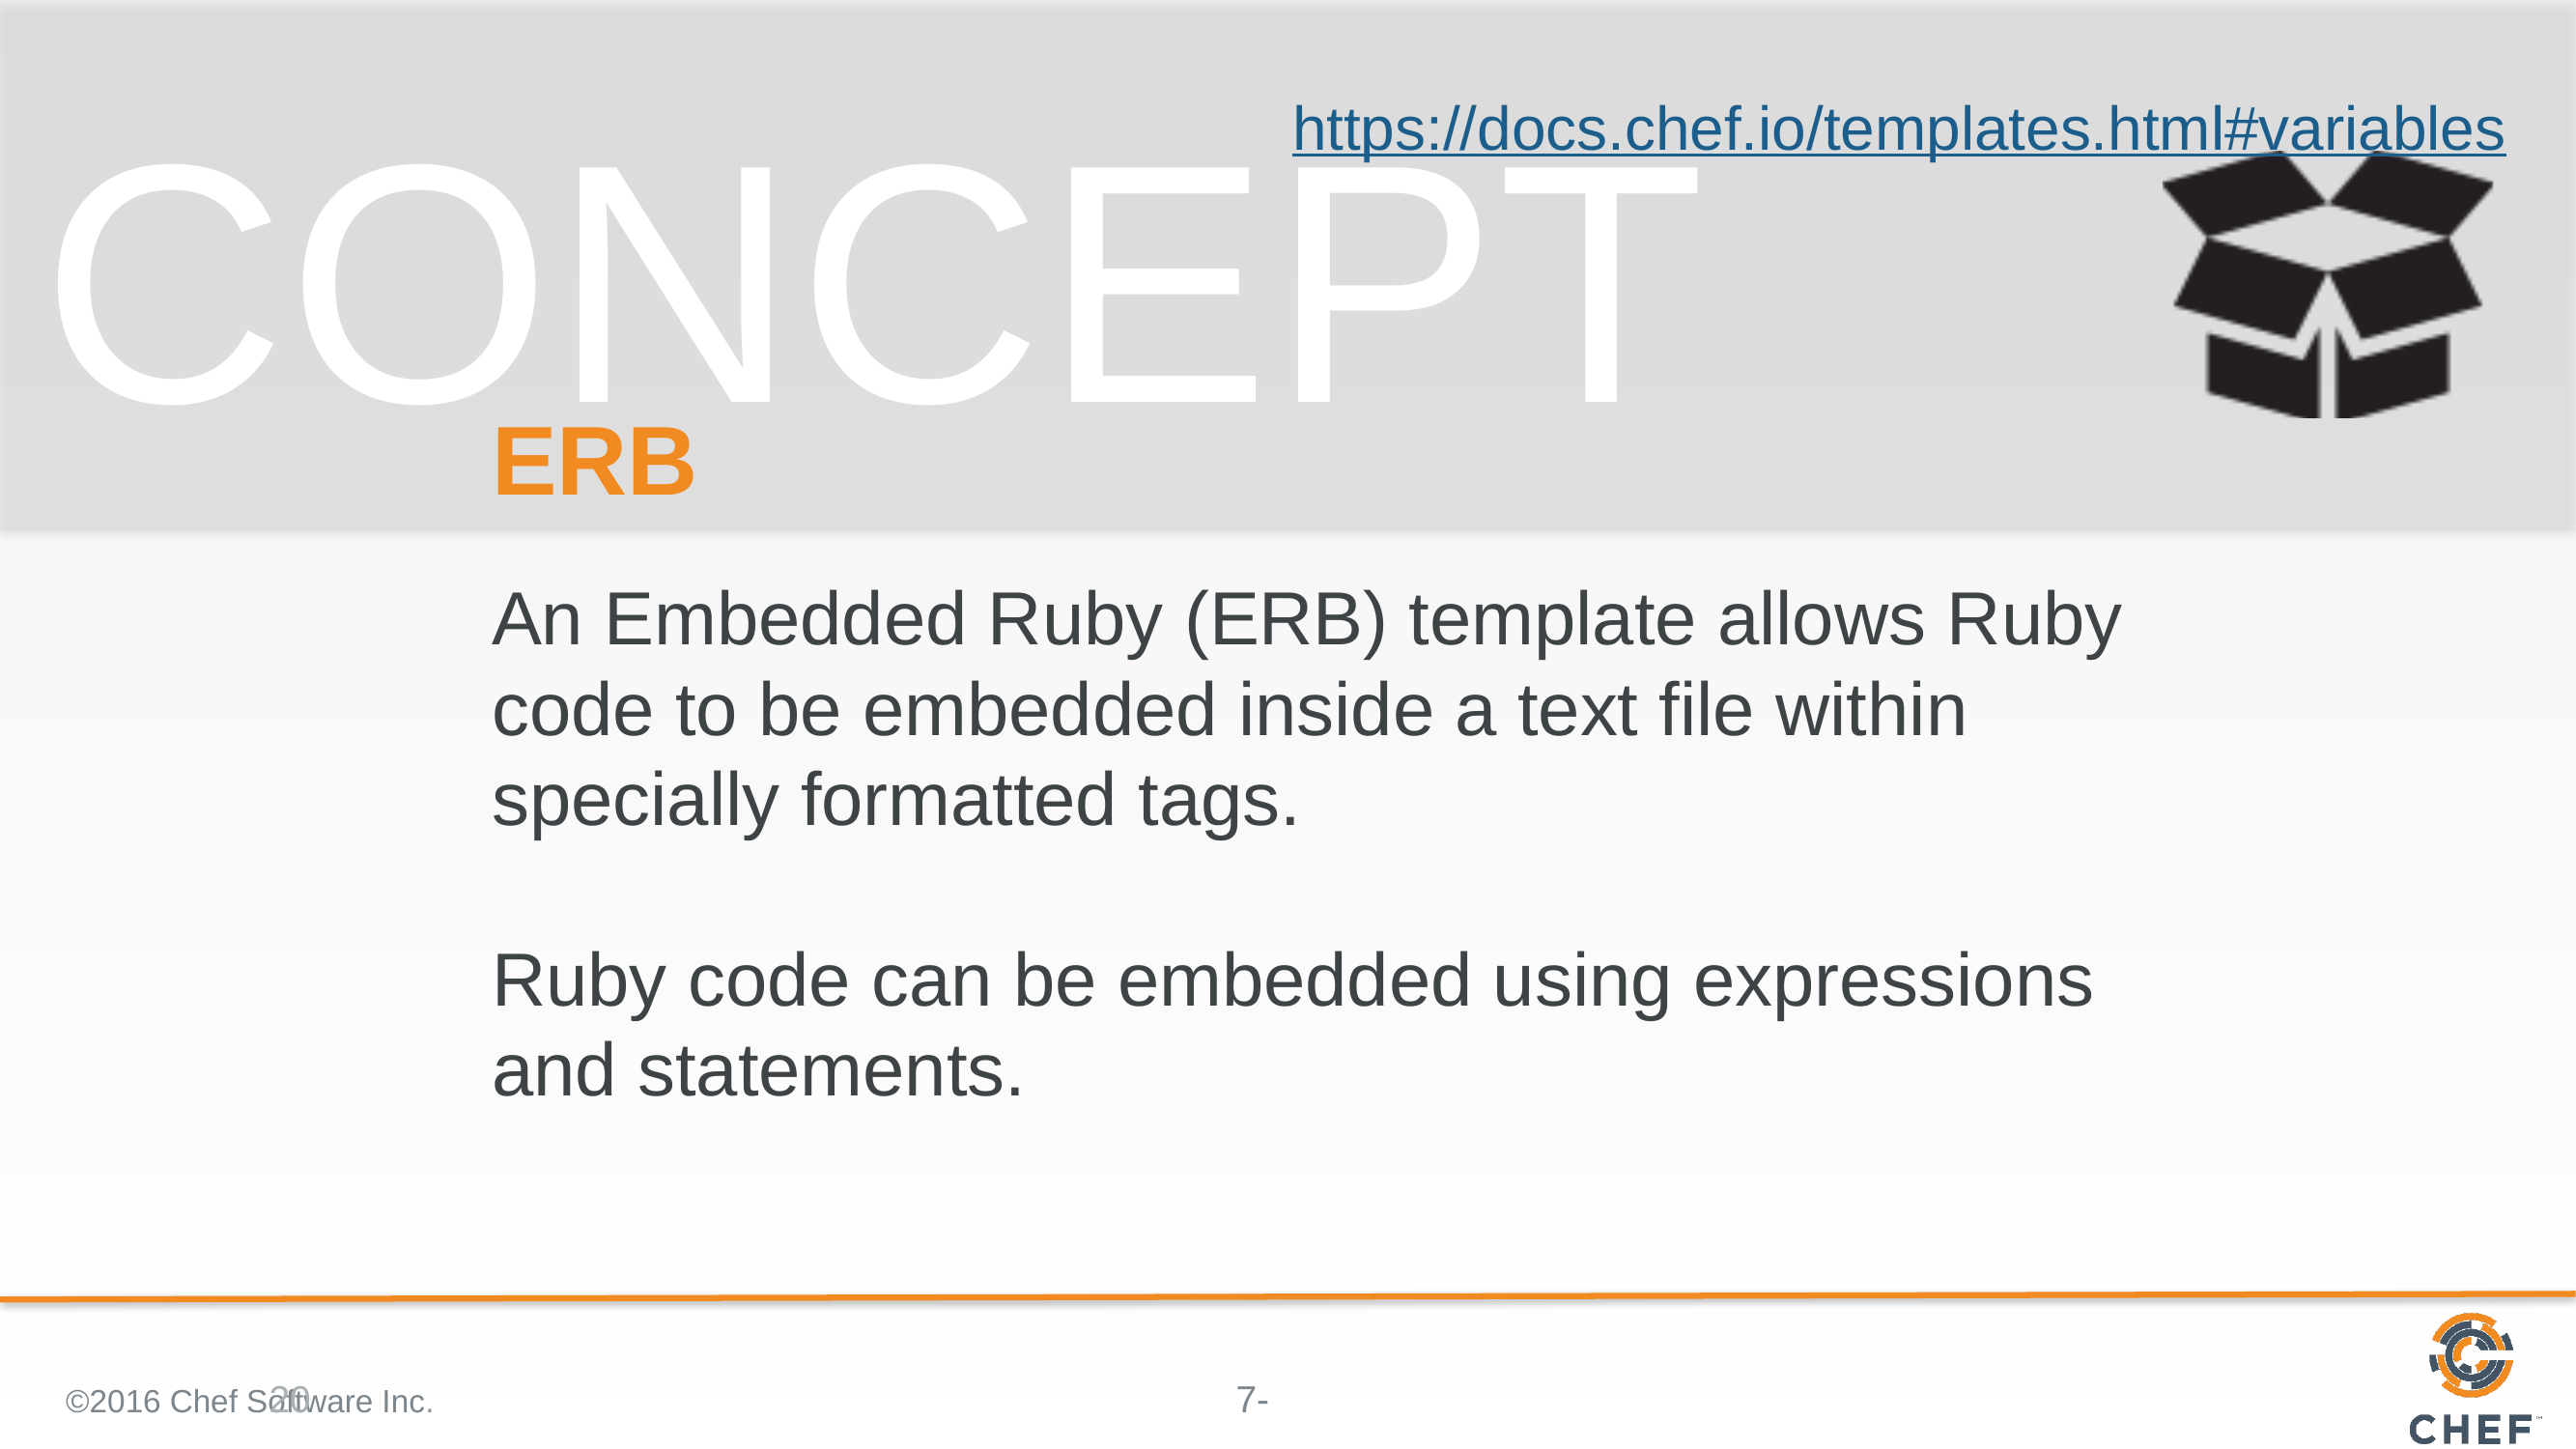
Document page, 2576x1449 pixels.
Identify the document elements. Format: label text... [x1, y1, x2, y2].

title ERB [477, 395, 2217, 531]
footer ©2016 Chef Software Inc. [51, 1359, 952, 1440]
slide_number 20 [0, 1359, 580, 1437]
subtitle An Embedded Ruby (ERB) template allows Ruby code to be embedded inside a text file within specially formatted tags. Ruby code can be embedded using expressions and statements. [477, 555, 2217, 1087]
list https://docs.chef.io/templates.html#variables [1292, 87, 2534, 171]
picture [2399, 1297, 2550, 1449]
